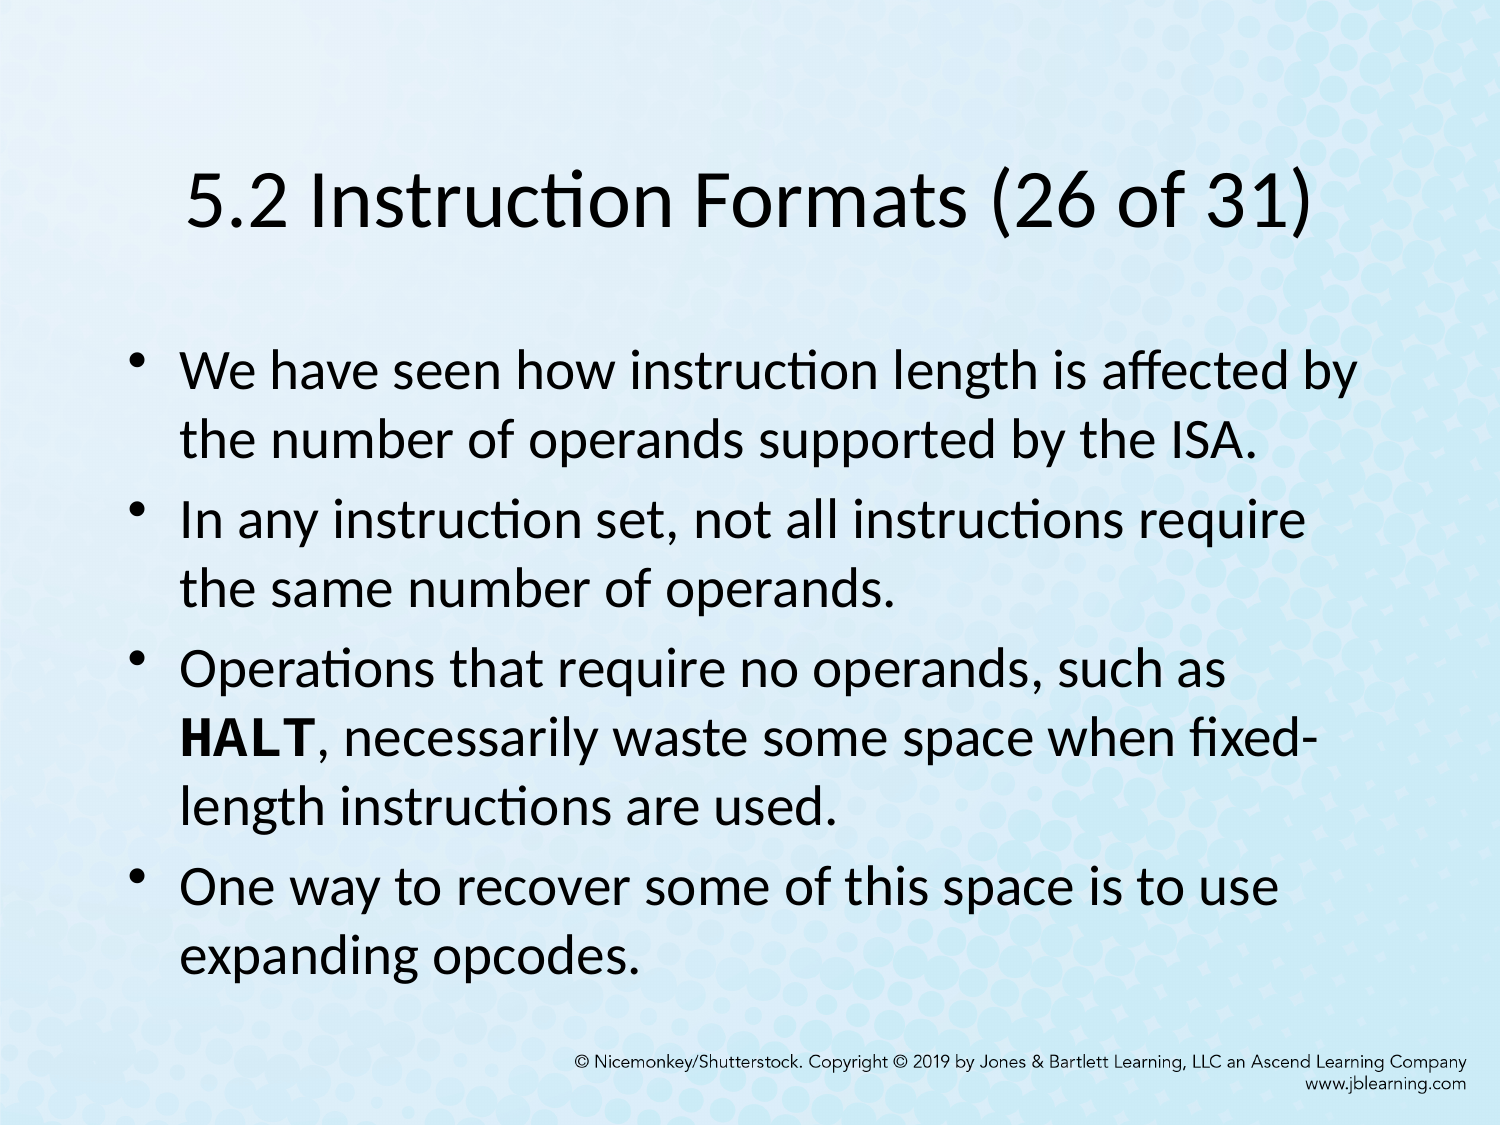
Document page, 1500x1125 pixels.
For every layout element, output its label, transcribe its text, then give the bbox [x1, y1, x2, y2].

title 5.2 Instruction Formats (26 of 31) [112, 99, 1388, 288]
picture [0, 0, 1500, 1125]
list We have seen how instruction length is affected by the number of operands supported by the ISA. In any instruction set, not all instructions require the same number of operands. Operations that require no operands, such as HALT, necessarily waste some space when fixed-length instructions are used. One way to recover some of this space is to use expanding opcodes. [112, 324, 1388, 1000]
